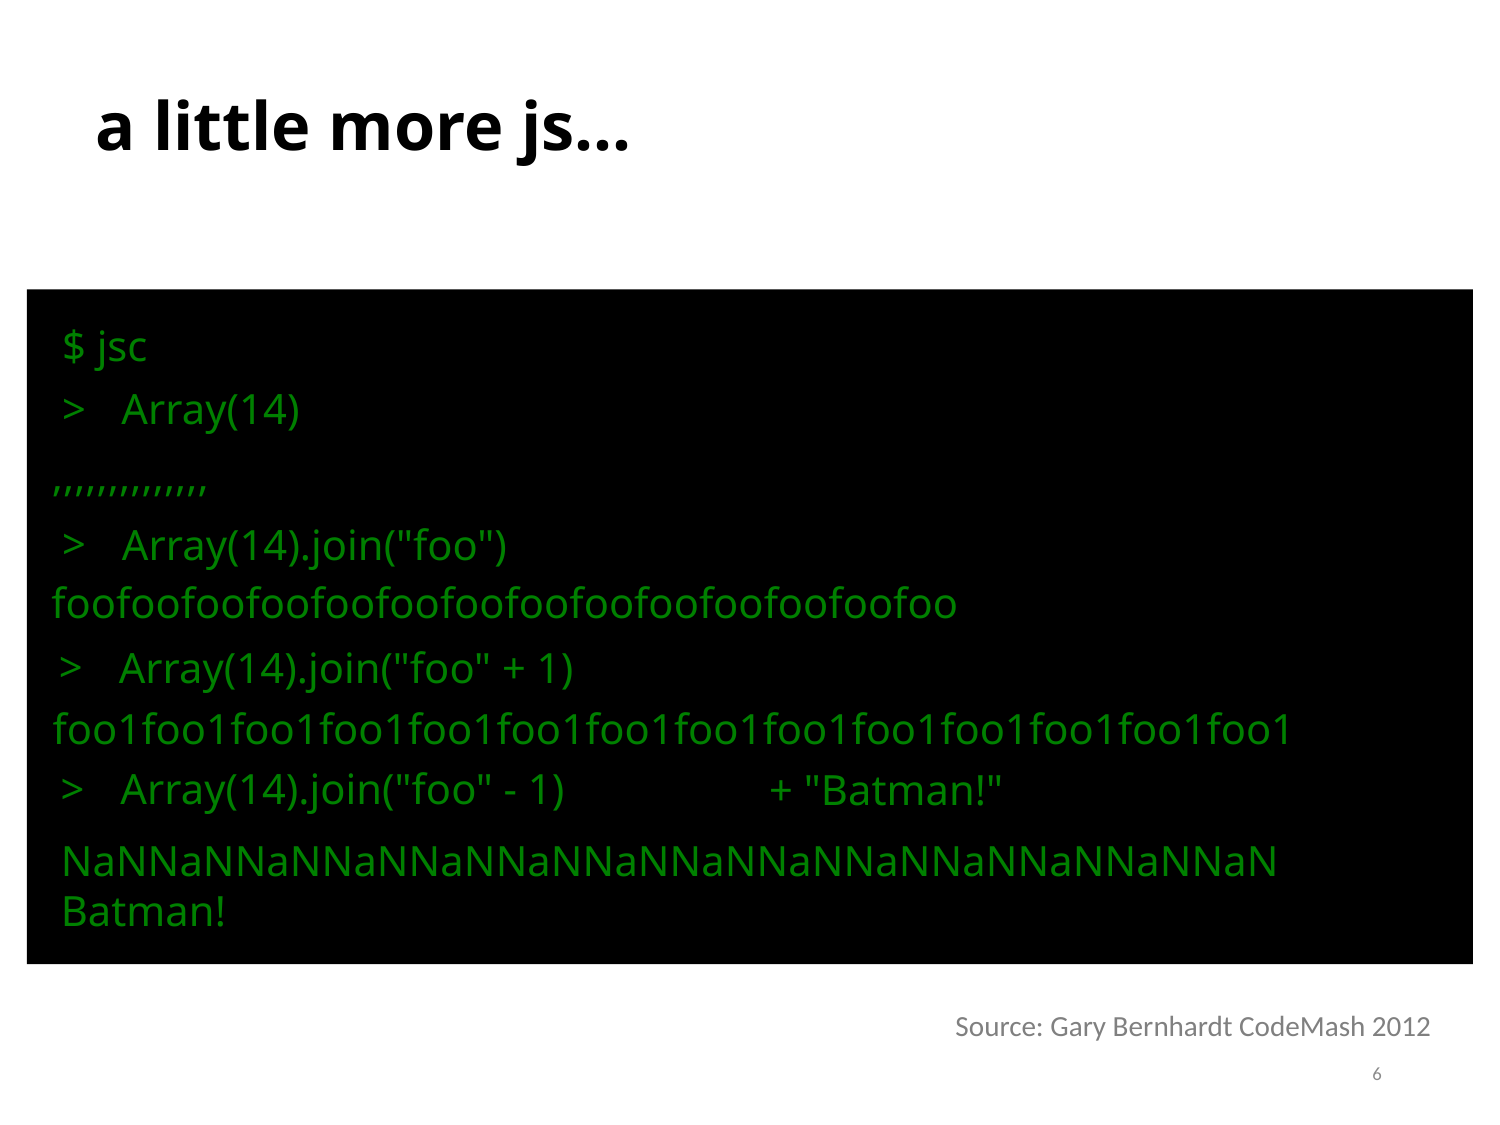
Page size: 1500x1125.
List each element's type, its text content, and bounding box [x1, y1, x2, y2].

text_box Array(14).join("foo" - 1) [105, 761, 754, 821]
text_box NaNNaNNaNNaNNaNNaNNaNNaNNaNNaNNaNNaNNaNNaN Batman! [46, 827, 1347, 943]
text_box > [45, 761, 105, 821]
text_box > [47, 510, 172, 569]
text_box Array(14) [180, 375, 444, 440]
text_box Array(14).join("foo") [172, 511, 820, 569]
text_box foofoofoofoofoofoofoofoofoofoofoofoofoofoo [36, 569, 1366, 635]
text_box [26, 289, 1473, 965]
text_box foo1foo1foo1foo1foo1foo1foo1foo1foo1foo1foo1foo1foo1foo1 [37, 695, 1489, 761]
title a little more js… [80, 0, 1407, 265]
slide_number 6 [1059, 1050, 1397, 1103]
text_box Source: Gary Bernhardt CodeMash 2012 [940, 999, 1447, 1050]
text_box ,,,,,,,,,,,,,, [37, 442, 568, 508]
text_box Array(14).join("foo" + 1) [103, 634, 927, 695]
text_box $ jsc [47, 312, 335, 375]
text_box + "Batman!" [754, 756, 1214, 822]
text_box > [47, 375, 180, 440]
text_box > [44, 633, 169, 695]
